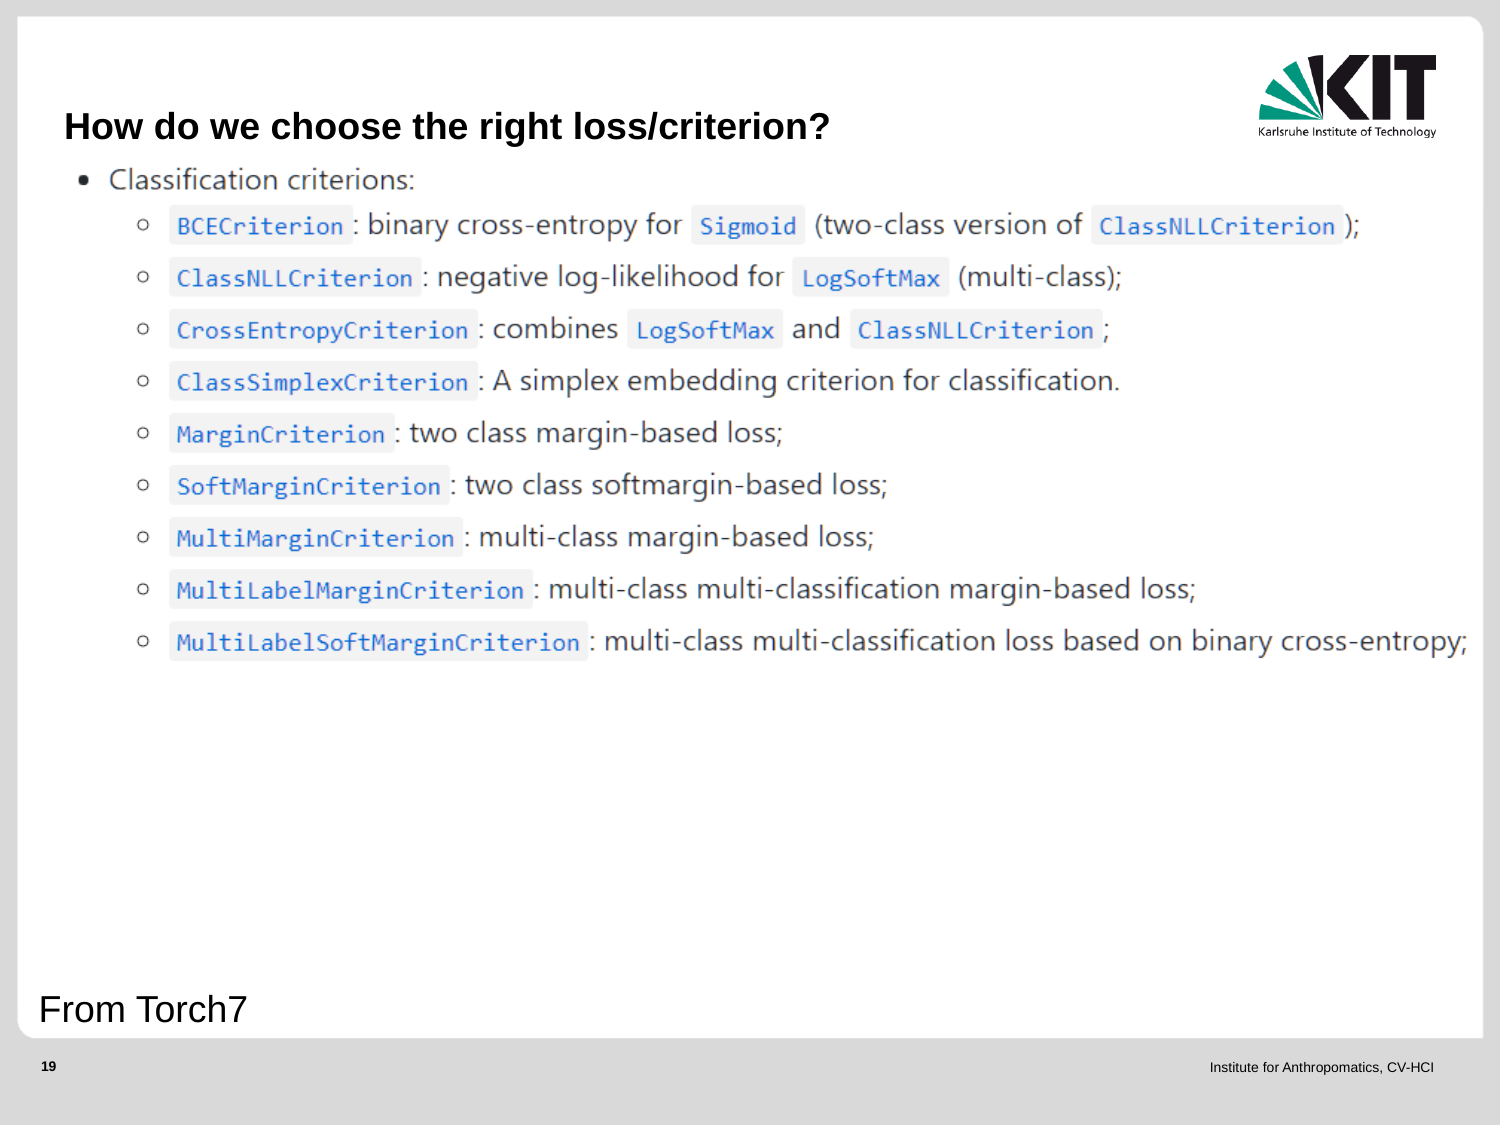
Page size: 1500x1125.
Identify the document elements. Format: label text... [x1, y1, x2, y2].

picture [0, 0, 1500, 1125]
title How do we choose the right loss/criterion? [63, 54, 1199, 148]
text_box From Torch7 [24, 977, 1272, 1038]
